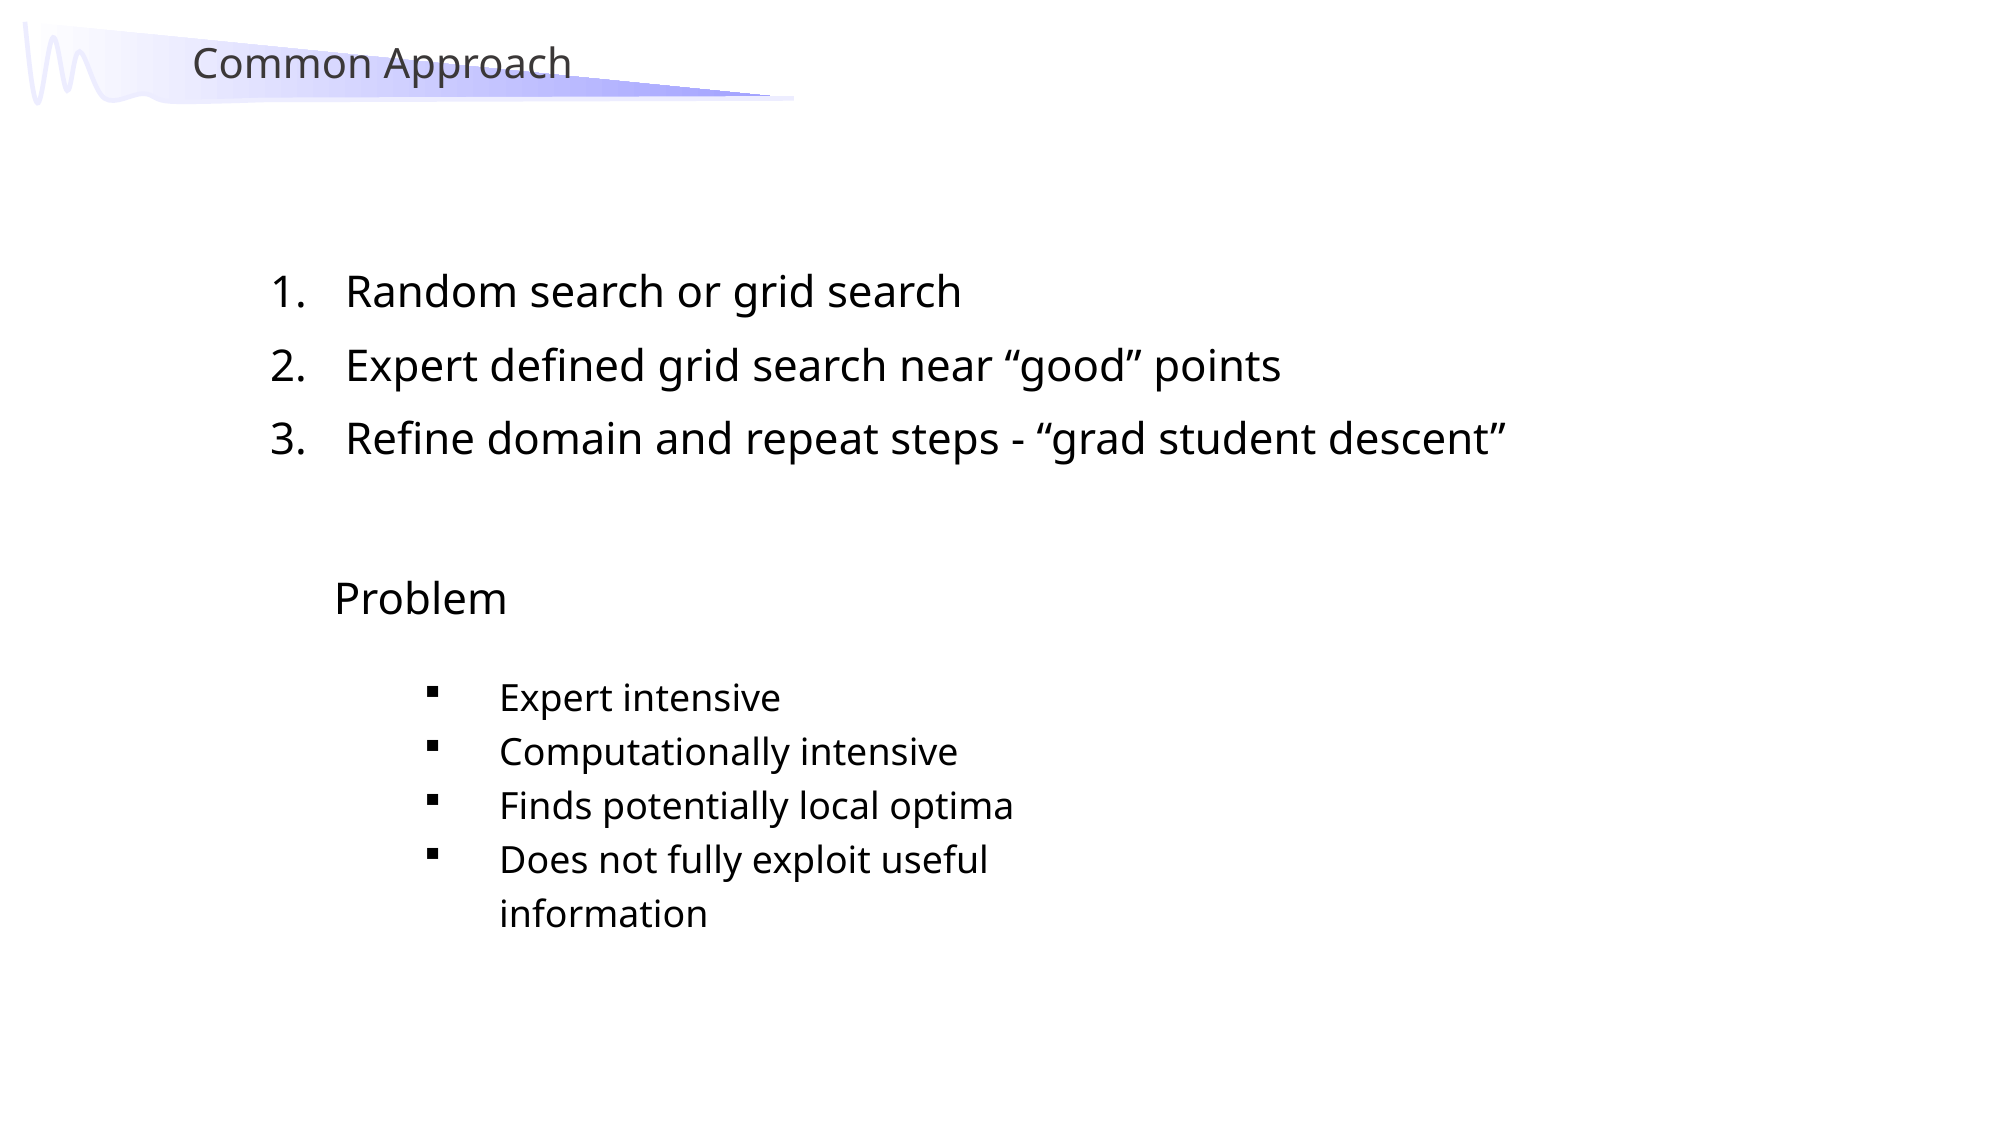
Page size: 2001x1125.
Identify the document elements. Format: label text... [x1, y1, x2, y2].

text_box Common Approach [177, 29, 751, 95]
text_box Problem [319, 553, 547, 631]
text_box [23, 21, 794, 105]
text_box Expert intensive Computationally intensive Finds potentially local optima Does not fully exploit useful information [409, 657, 1220, 943]
text_box Random search or grid search Expert defined grid search near “good” points Refine domain and repeat steps - “grad student descent” [255, 235, 1650, 471]
